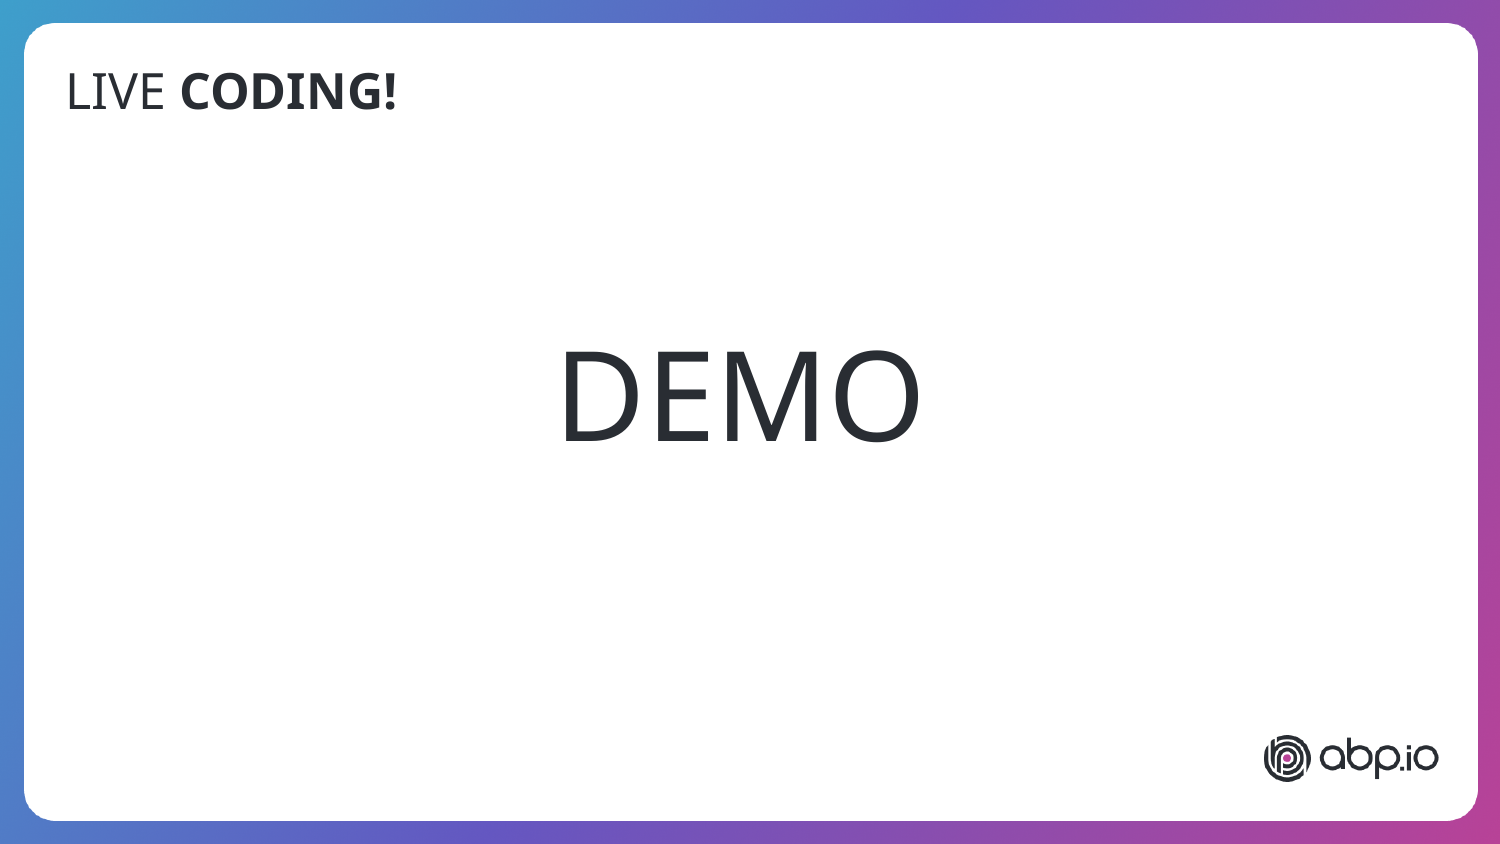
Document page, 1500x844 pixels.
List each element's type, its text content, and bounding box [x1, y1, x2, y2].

text_box LIVE CODING! [50, 44, 1430, 136]
picture [0, 0, 1500, 844]
text_box DEMO [50, 301, 1431, 587]
